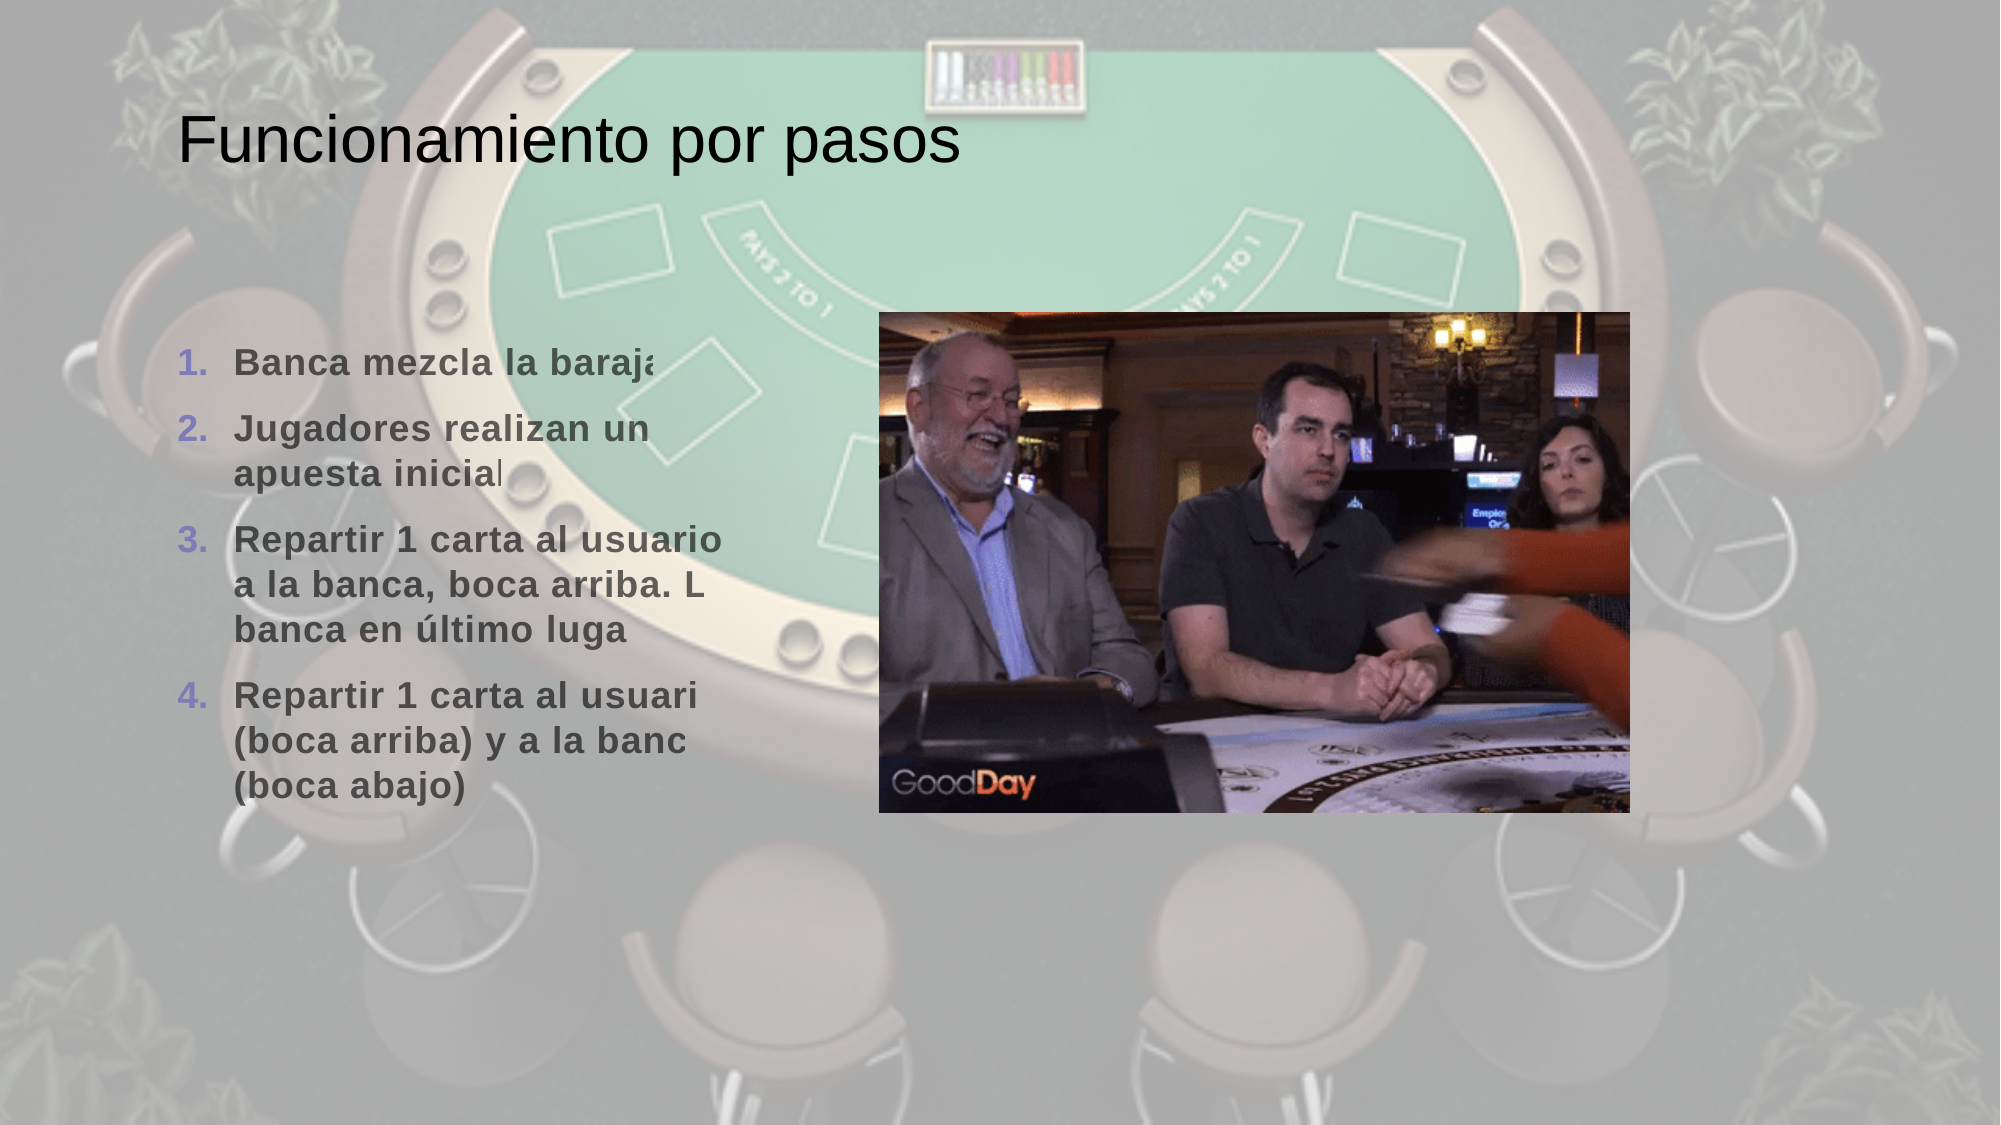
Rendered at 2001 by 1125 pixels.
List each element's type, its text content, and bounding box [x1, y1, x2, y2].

title Funcionamiento por pasos [162, 64, 1838, 183]
list Banca mezcla la baraja. Jugadores realizan una apuesta inicial. Repartir 1 carta al usuario y a la banca, boca arriba. La banca en último lugar. Repartir 1 carta al usuario (boca arriba) y a la banca (boca abajo). [162, 308, 790, 817]
picture [879, 312, 1630, 813]
